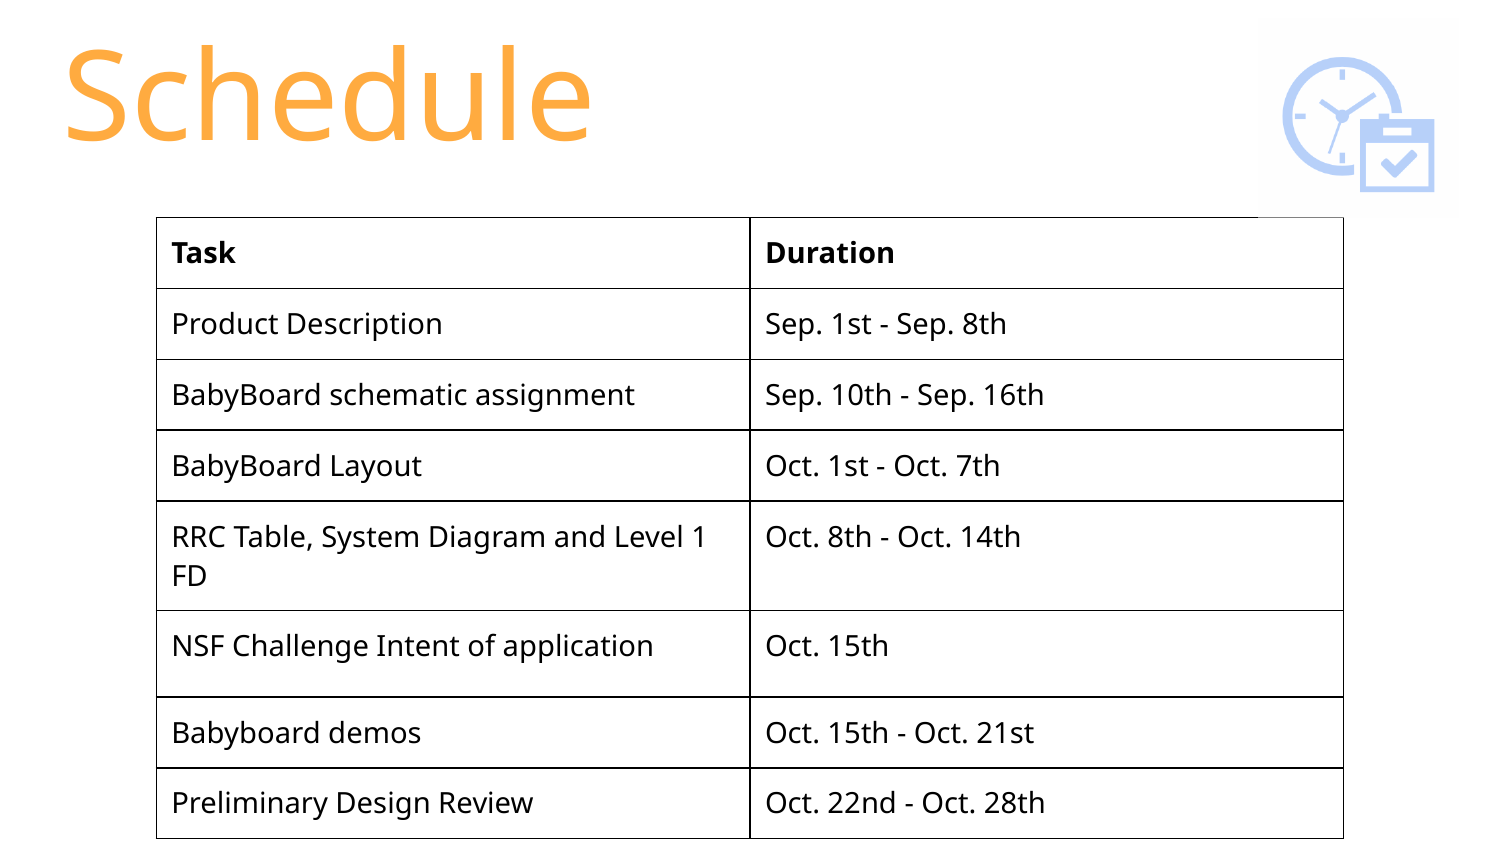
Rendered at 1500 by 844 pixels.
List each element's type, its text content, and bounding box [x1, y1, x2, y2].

table_cell Babyboard demos [157, 698, 749, 767]
picture [1258, 17, 1459, 218]
table_cell Oct. 15th [751, 611, 1343, 696]
table_cell BabyBoard schematic assignment [157, 360, 749, 429]
table_cell NSF Challenge Intent of application [157, 611, 749, 696]
table_cell Product Description [157, 289, 749, 359]
table_cell Sep. 1st - Sep. 8th [751, 289, 1343, 359]
title Schedule [47, 0, 1379, 171]
table_header Duration [751, 218, 1343, 288]
table_header Task [157, 218, 749, 288]
table_cell RRC Table, System Diagram and Level 1 FD [157, 502, 749, 610]
table_cell Oct. 8th - Oct. 14th [751, 502, 1343, 610]
table_cell Oct. 1st - Oct. 7th [751, 431, 1343, 500]
table_cell Oct. 22nd - Oct. 28th [751, 769, 1343, 838]
table_cell Preliminary Design Review [157, 769, 749, 838]
table_cell Sep. 10th - Sep. 16th [751, 360, 1343, 429]
table_cell Oct. 15th - Oct. 21st [751, 698, 1343, 767]
table_cell BabyBoard Layout [157, 431, 749, 500]
